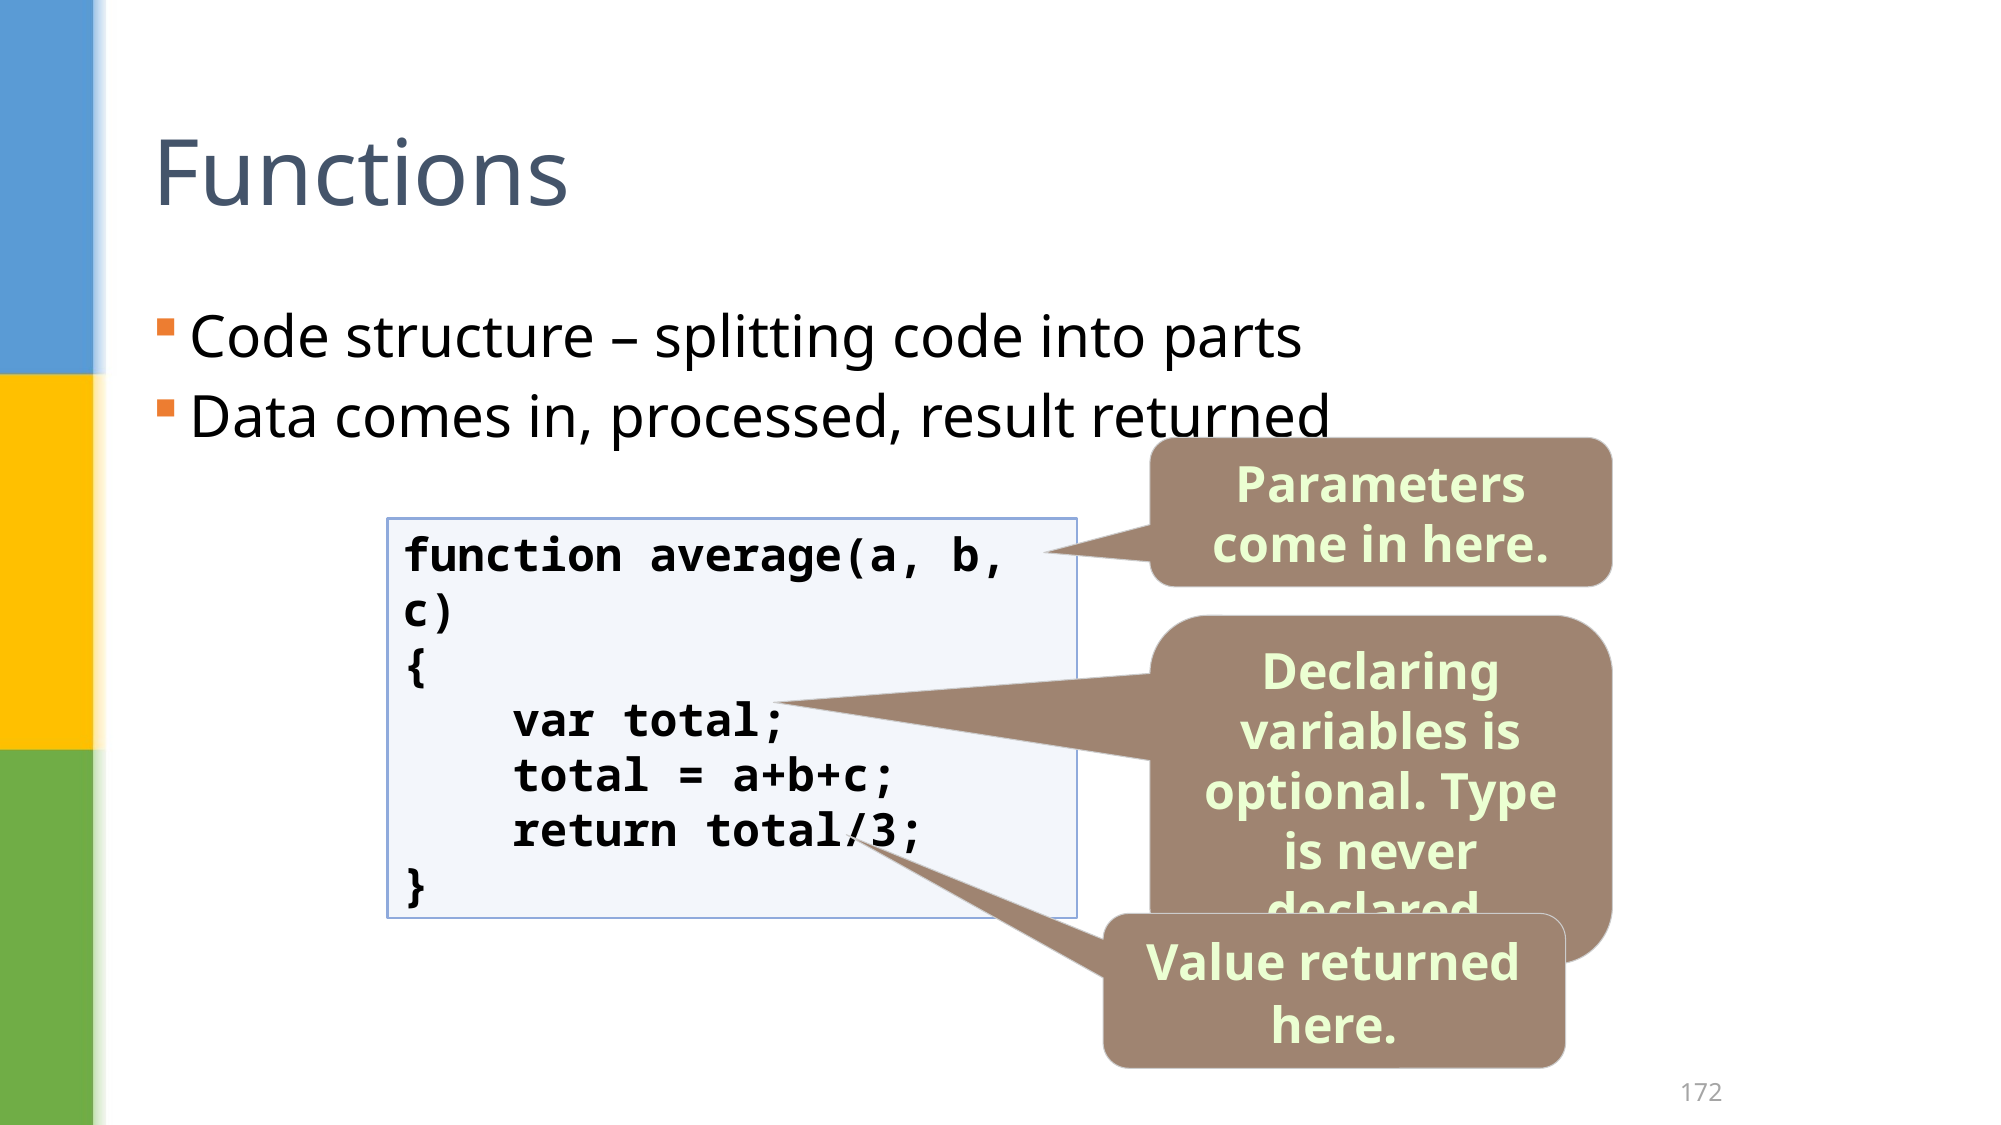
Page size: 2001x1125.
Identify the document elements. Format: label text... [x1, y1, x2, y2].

list Code structure – splitting code into parts Data comes in, processed, result returned [137, 299, 1863, 1014]
text_box function average(a, b, c) { var total; total = a+b+c; return total/3; } [387, 518, 1077, 919]
title Functions [137, 59, 1863, 278]
picture [0, 0, 2001, 1125]
text_box Declaring variables is optional. Type is never declared. [773, 615, 1613, 963]
text_box Parameters come in here. [1043, 437, 1613, 587]
text_box Value returned here. [846, 834, 1566, 1069]
slide_number 172 [1662, 1074, 1738, 1113]
